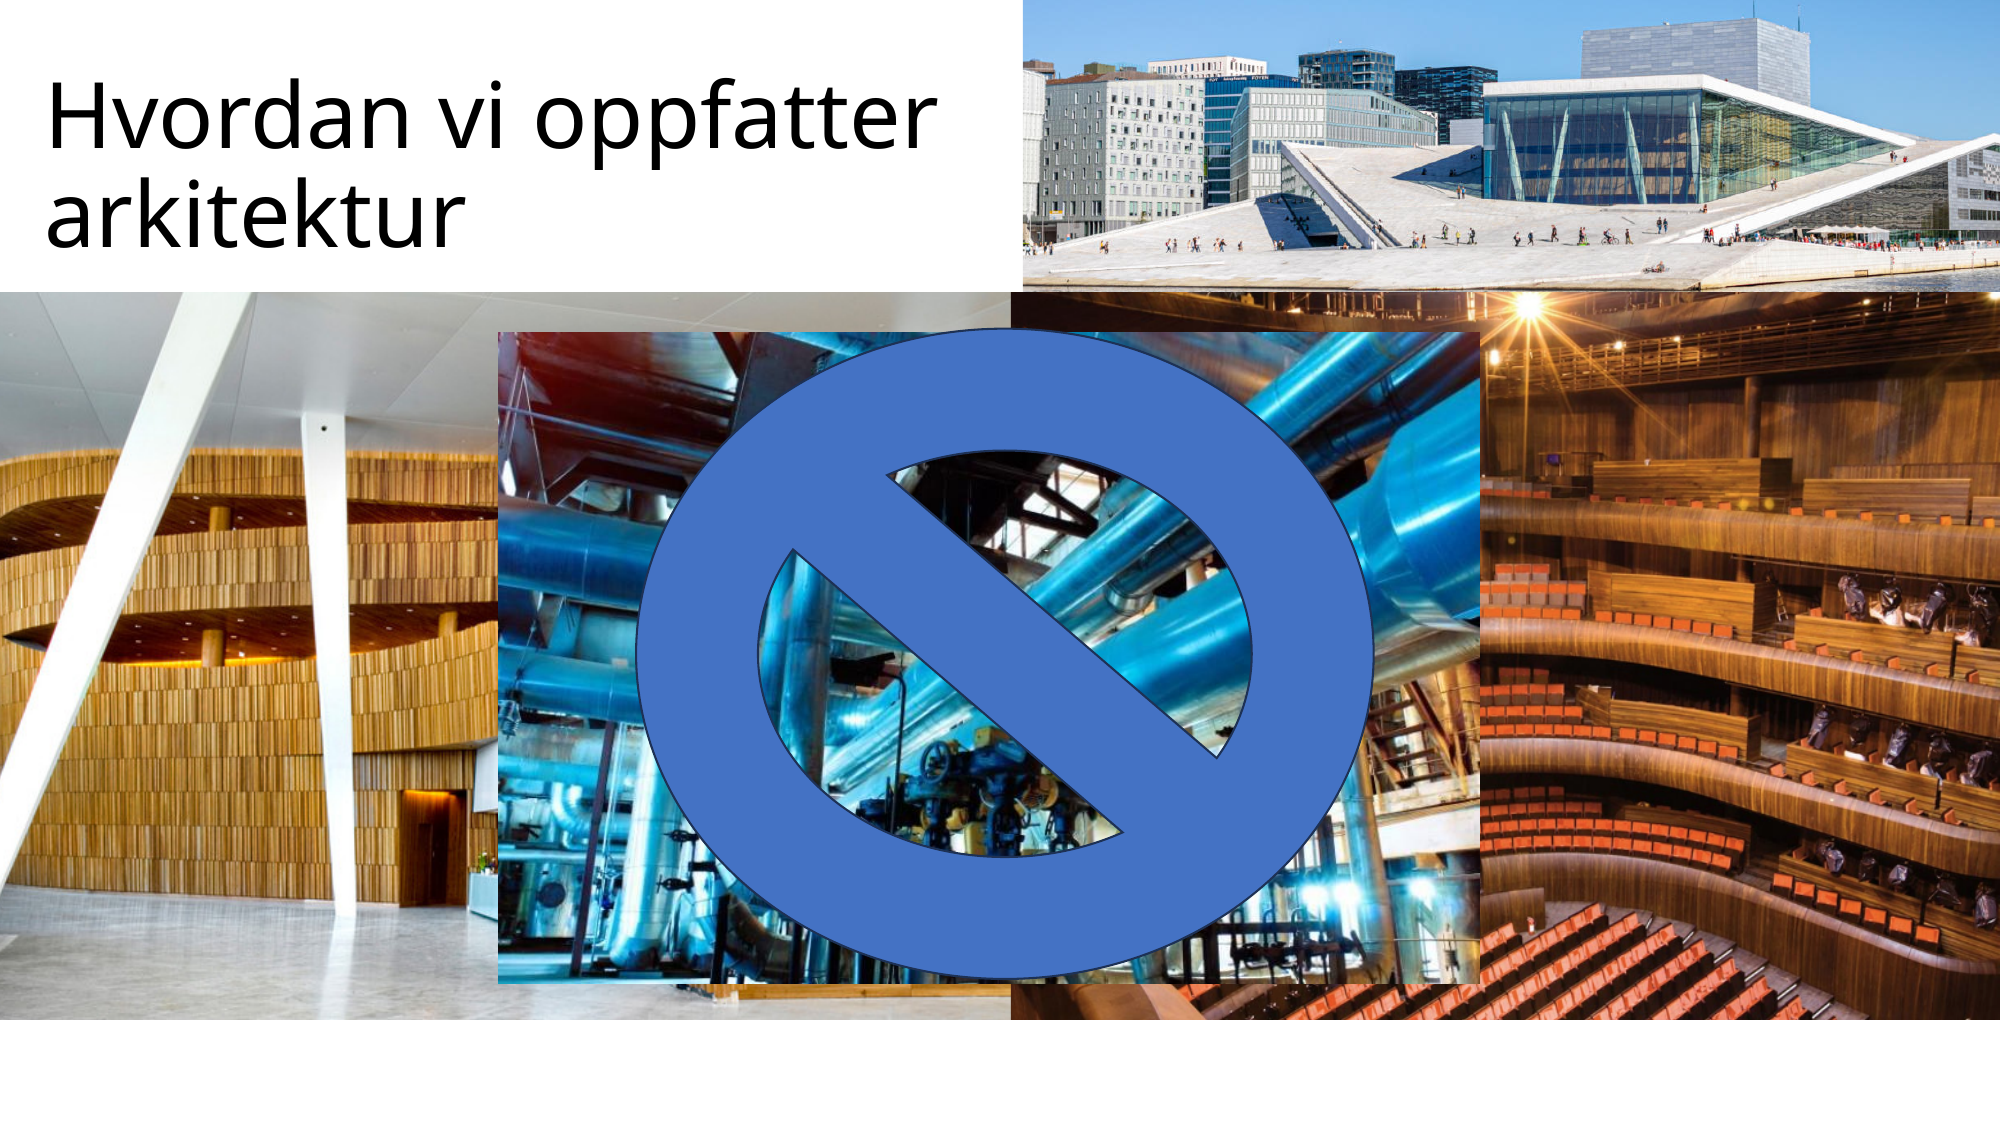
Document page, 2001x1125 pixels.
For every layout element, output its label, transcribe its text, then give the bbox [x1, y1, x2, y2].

title Hvordan vi oppfatter arkitektur [29, 59, 1019, 278]
picture [0, 0, 2000, 1020]
